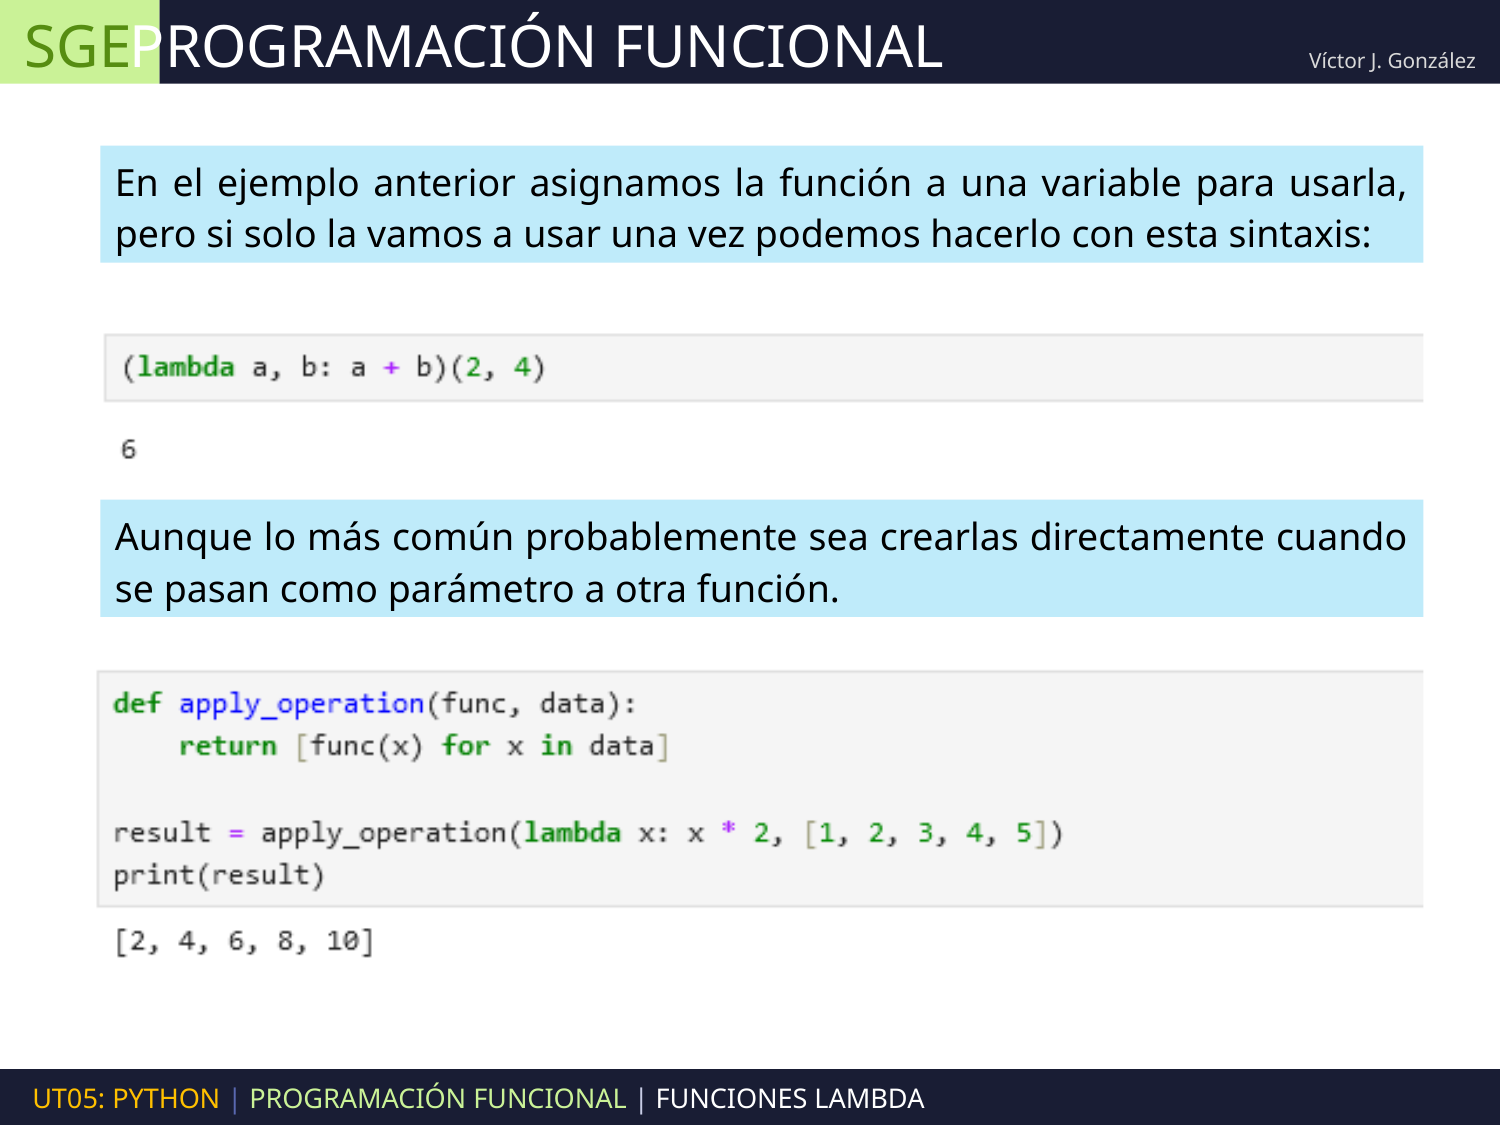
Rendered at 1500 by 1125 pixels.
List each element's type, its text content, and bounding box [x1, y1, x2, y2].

text_box SGE [10, 1, 147, 86]
text_box Aunque lo más común probablemente sea crearlas directamente cuando se pasan como parámetro a otra función. [100, 499, 1424, 617]
text_box [161, 0, 1500, 86]
text_box UT05: PYTHON | PROGRAMACIÓN FUNCIONAL | FUNCIONES LAMBDA [17, 1073, 1500, 1122]
text_box En el ejemplo anterior asignamos la función a una variable para usarla, pero si solo la vamos a usar una vez podemos hacerlo con esta sintaxis: [100, 145, 1424, 263]
text_box PROGRAMACIÓN FUNCIONAL [147, 1, 960, 86]
text_box [0, 1067, 1500, 1125]
text_box Víctor J. González [1294, 40, 1491, 80]
text_box [0, 0, 161, 86]
picture [88, 664, 1424, 982]
picture [100, 324, 1424, 492]
